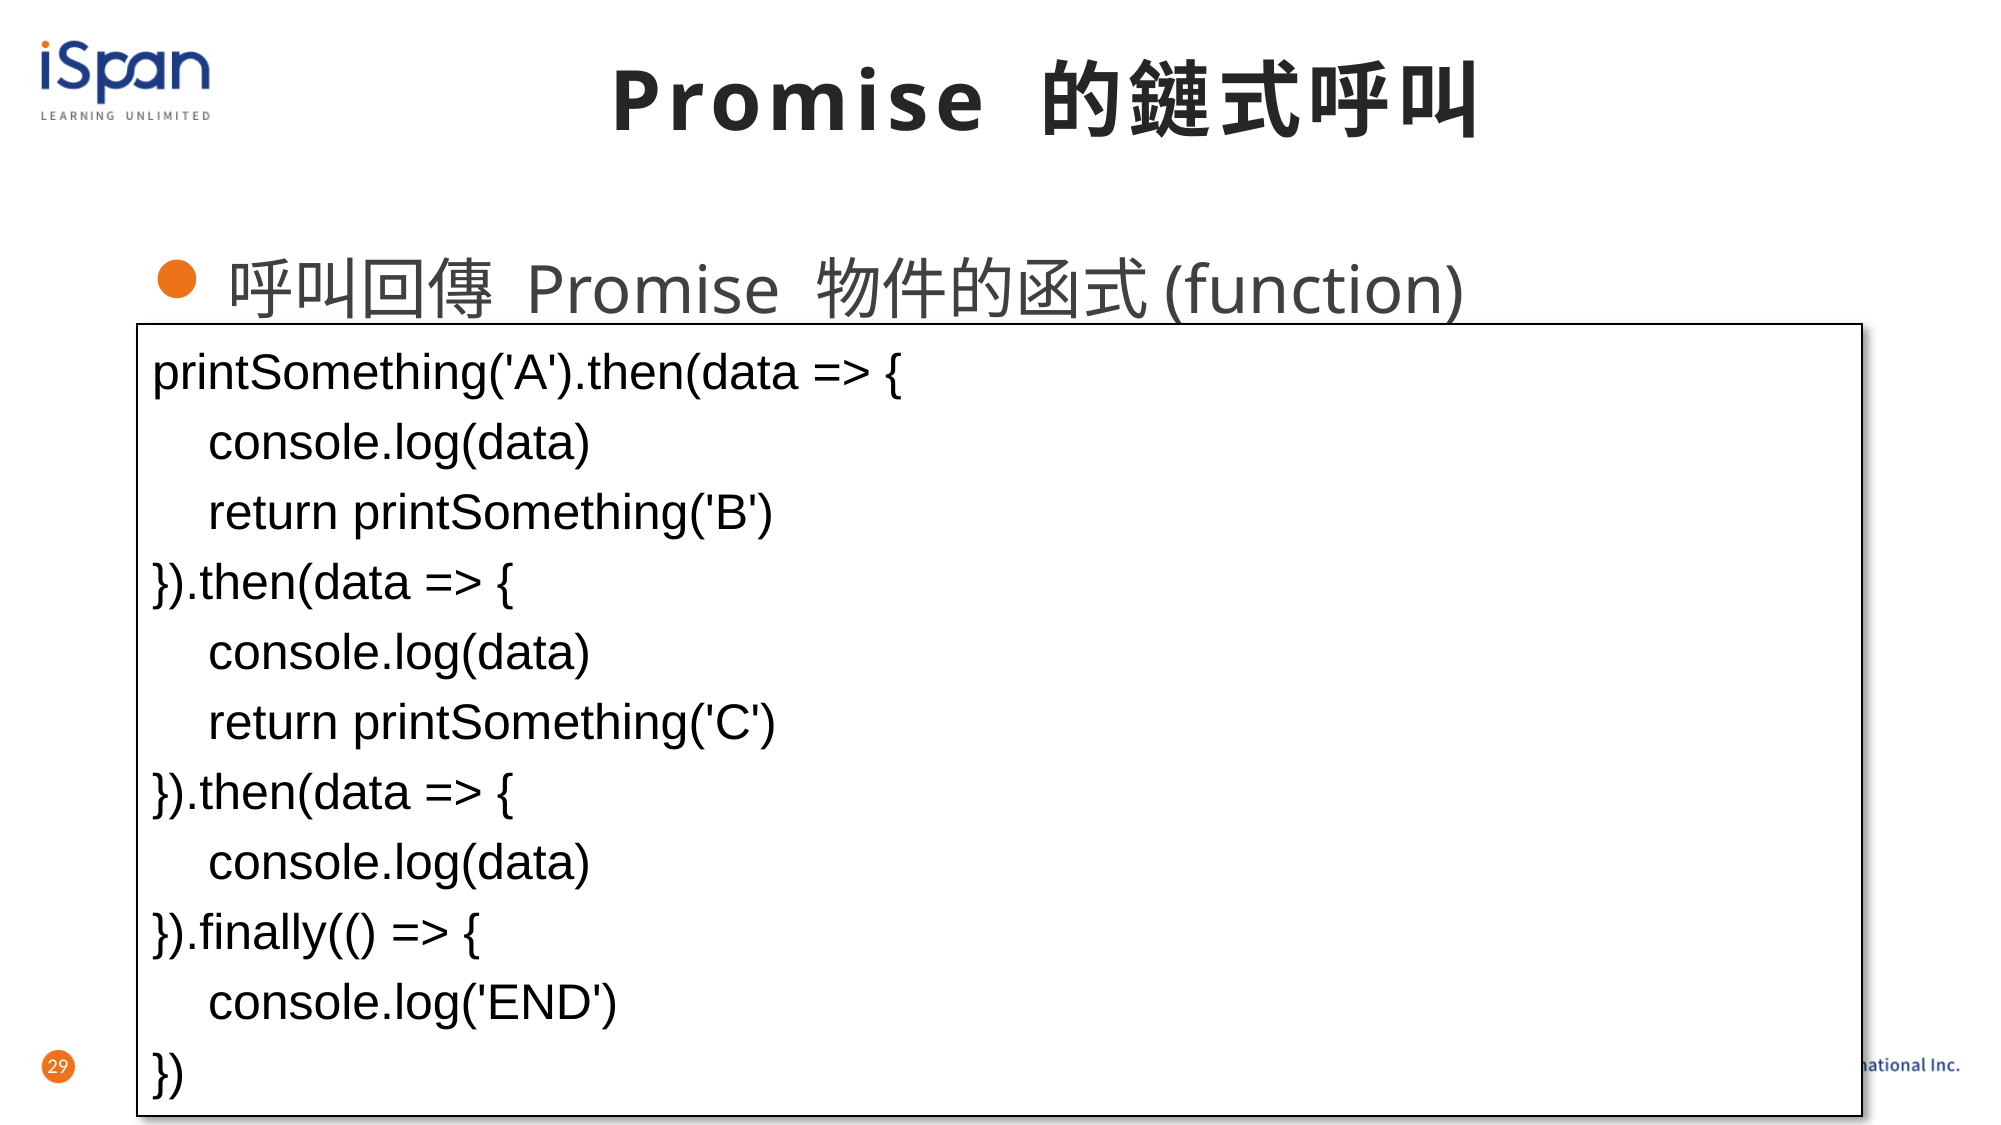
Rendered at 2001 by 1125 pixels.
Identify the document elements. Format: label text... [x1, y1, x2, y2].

text_box printSomething('A').then(data => { console.log(data) return printSomething('B') }).then(data => { console.log(data) return printSomething('C') }).then(data => { console.log(data) }).finally(() => { console.log('END') }) [137, 323, 1863, 1116]
list 呼叫回傳 Promise 物件的函式(function) [137, 248, 1863, 323]
slide_number 29 [22, 1036, 94, 1096]
title Promise 的鏈式呼叫 [227, 20, 1863, 187]
picture [0, 0, 2001, 1125]
